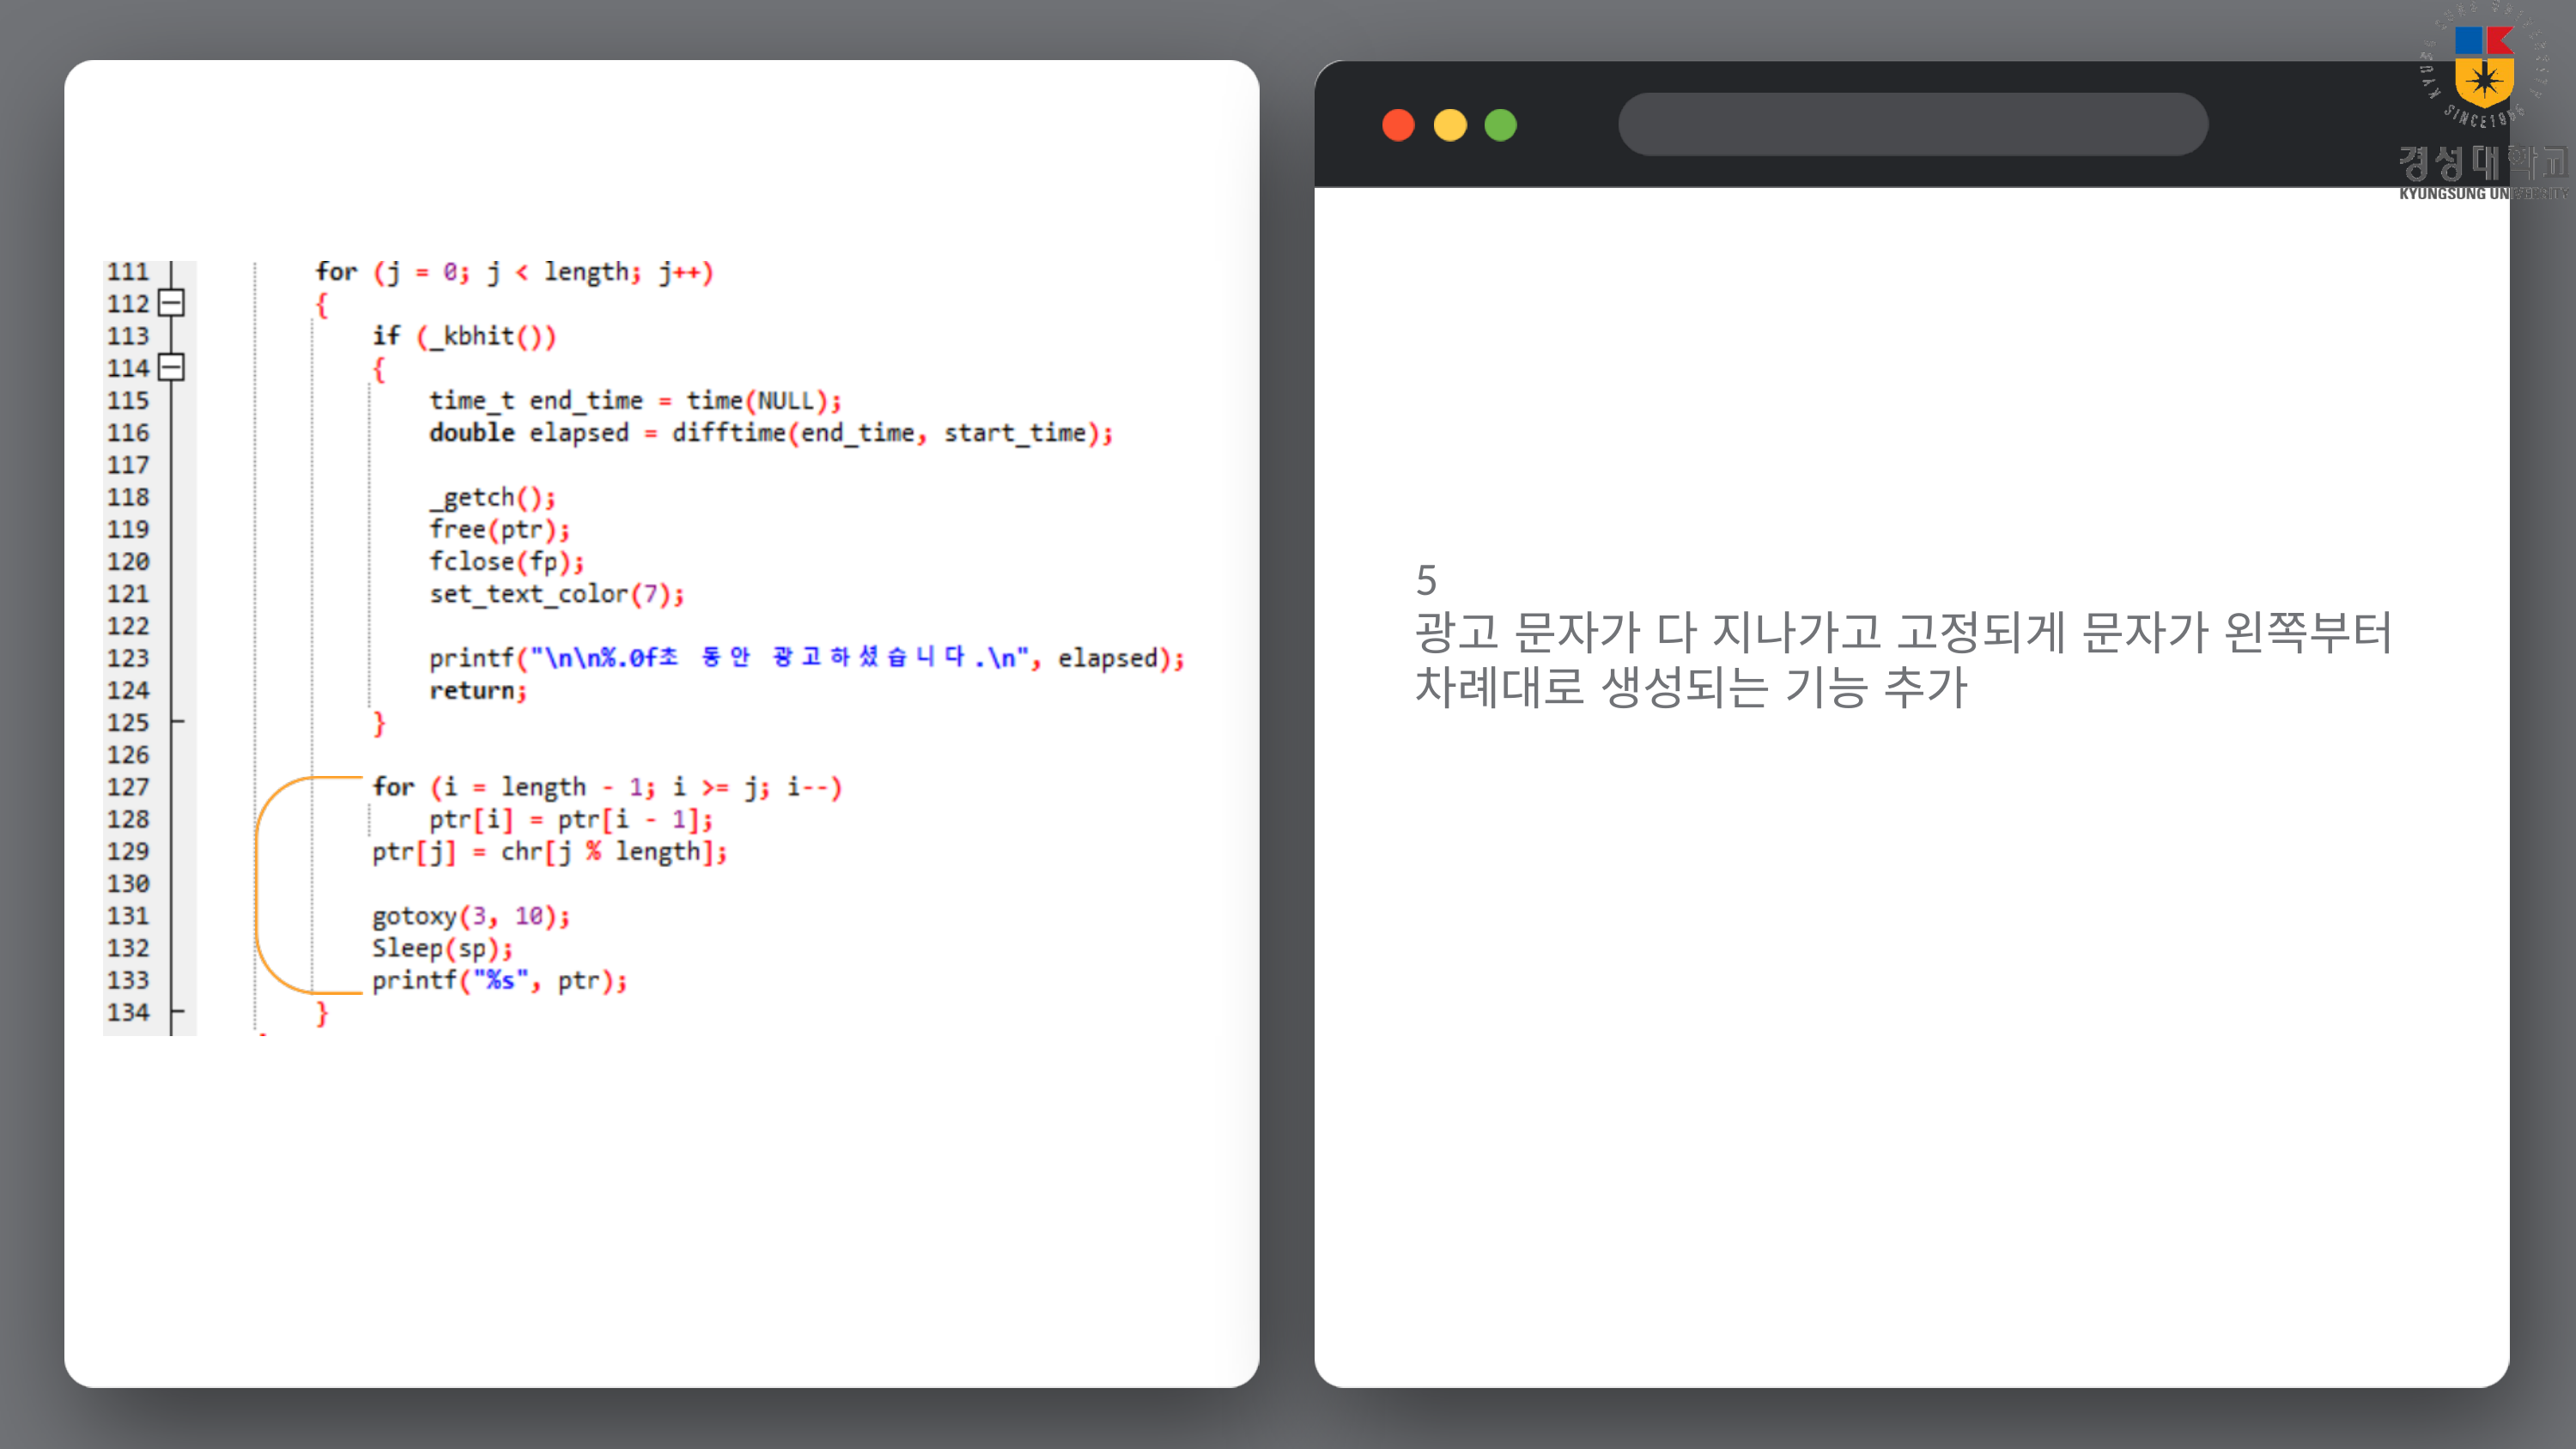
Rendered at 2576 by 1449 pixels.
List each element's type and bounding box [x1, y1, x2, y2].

picture [1314, 0, 2569, 1388]
picture [64, 60, 1260, 1388]
